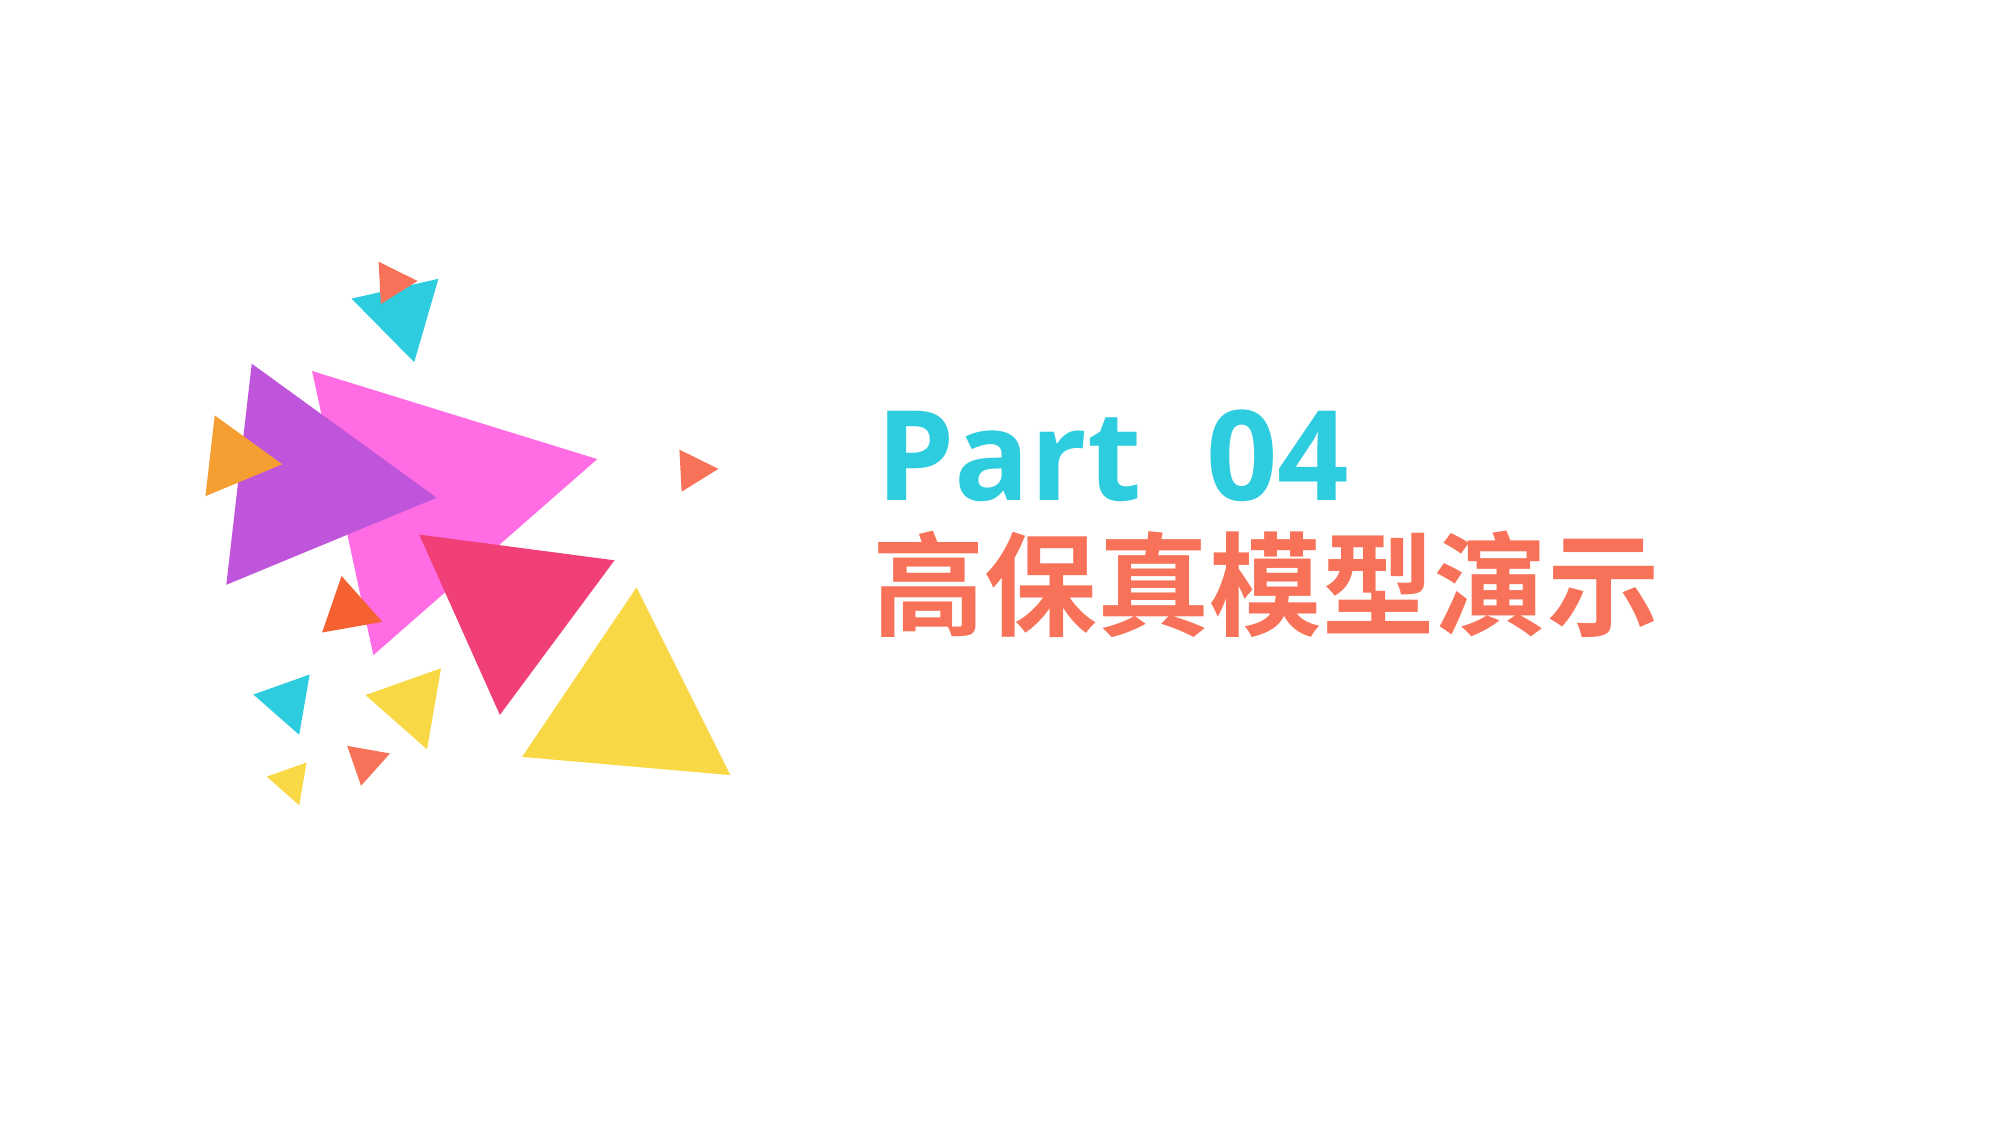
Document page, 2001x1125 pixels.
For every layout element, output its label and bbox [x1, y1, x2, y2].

text_box [520, 585, 733, 777]
text_box [678, 447, 721, 494]
text_box [320, 574, 385, 634]
text_box [857, 368, 1880, 659]
text_box [363, 666, 443, 752]
text_box [204, 413, 285, 498]
text_box [310, 369, 600, 658]
text_box [251, 672, 312, 737]
text_box [377, 259, 420, 306]
text_box [225, 361, 439, 587]
text_box [264, 760, 308, 808]
text_box [345, 744, 392, 788]
text_box [349, 277, 440, 365]
text_box [417, 533, 617, 717]
